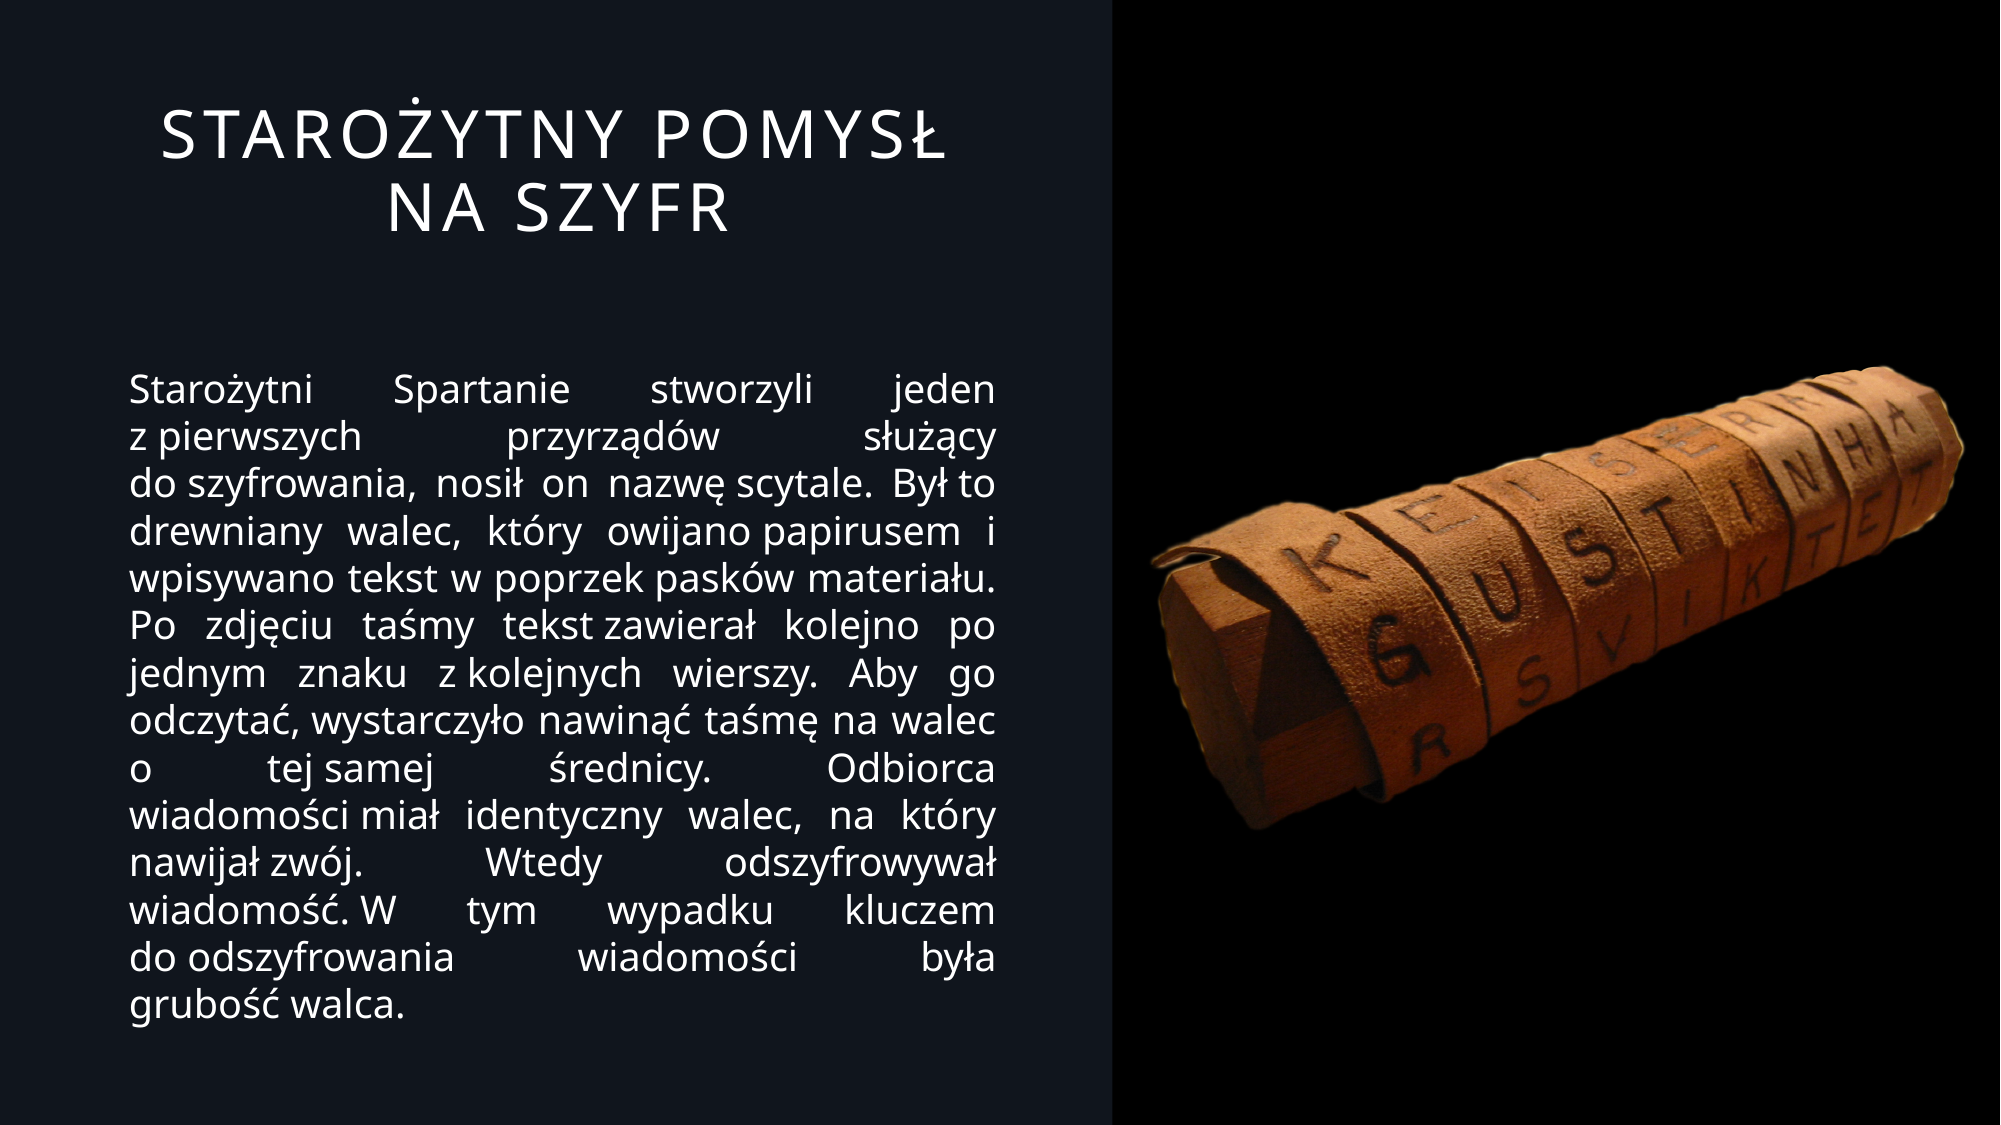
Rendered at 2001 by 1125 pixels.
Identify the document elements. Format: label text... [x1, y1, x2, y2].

picture [1147, 363, 1967, 833]
text_box [1113, 0, 2000, 1125]
title Starożytny pomysł na Szyfr [114, 39, 1000, 253]
text_box [0, 0, 1113, 1125]
list Starożytni Spartanie stworzyli jeden z pierwszych przyrządów służący do szyfrowania, nosił on nazwę scytale. Był to drewniany walec, który owijano papirusem i wpisywano tekst w poprzek pasków materiału. Po zdjęciu taśmy tekst zawierał kolejno po jednym znaku z kolejnych wierszy. Aby go odczytać, wystarczyło nawinąć taśmę na walec o tej samej średnicy. Odbiorca wiadomości miał identyczny walec, na który nawijał zwój. Wtedy odszyfrowywał wiadomość. W tym wypadku kluczem do odszyfrowania wiadomości była grubość walca. [113, 356, 1013, 1037]
